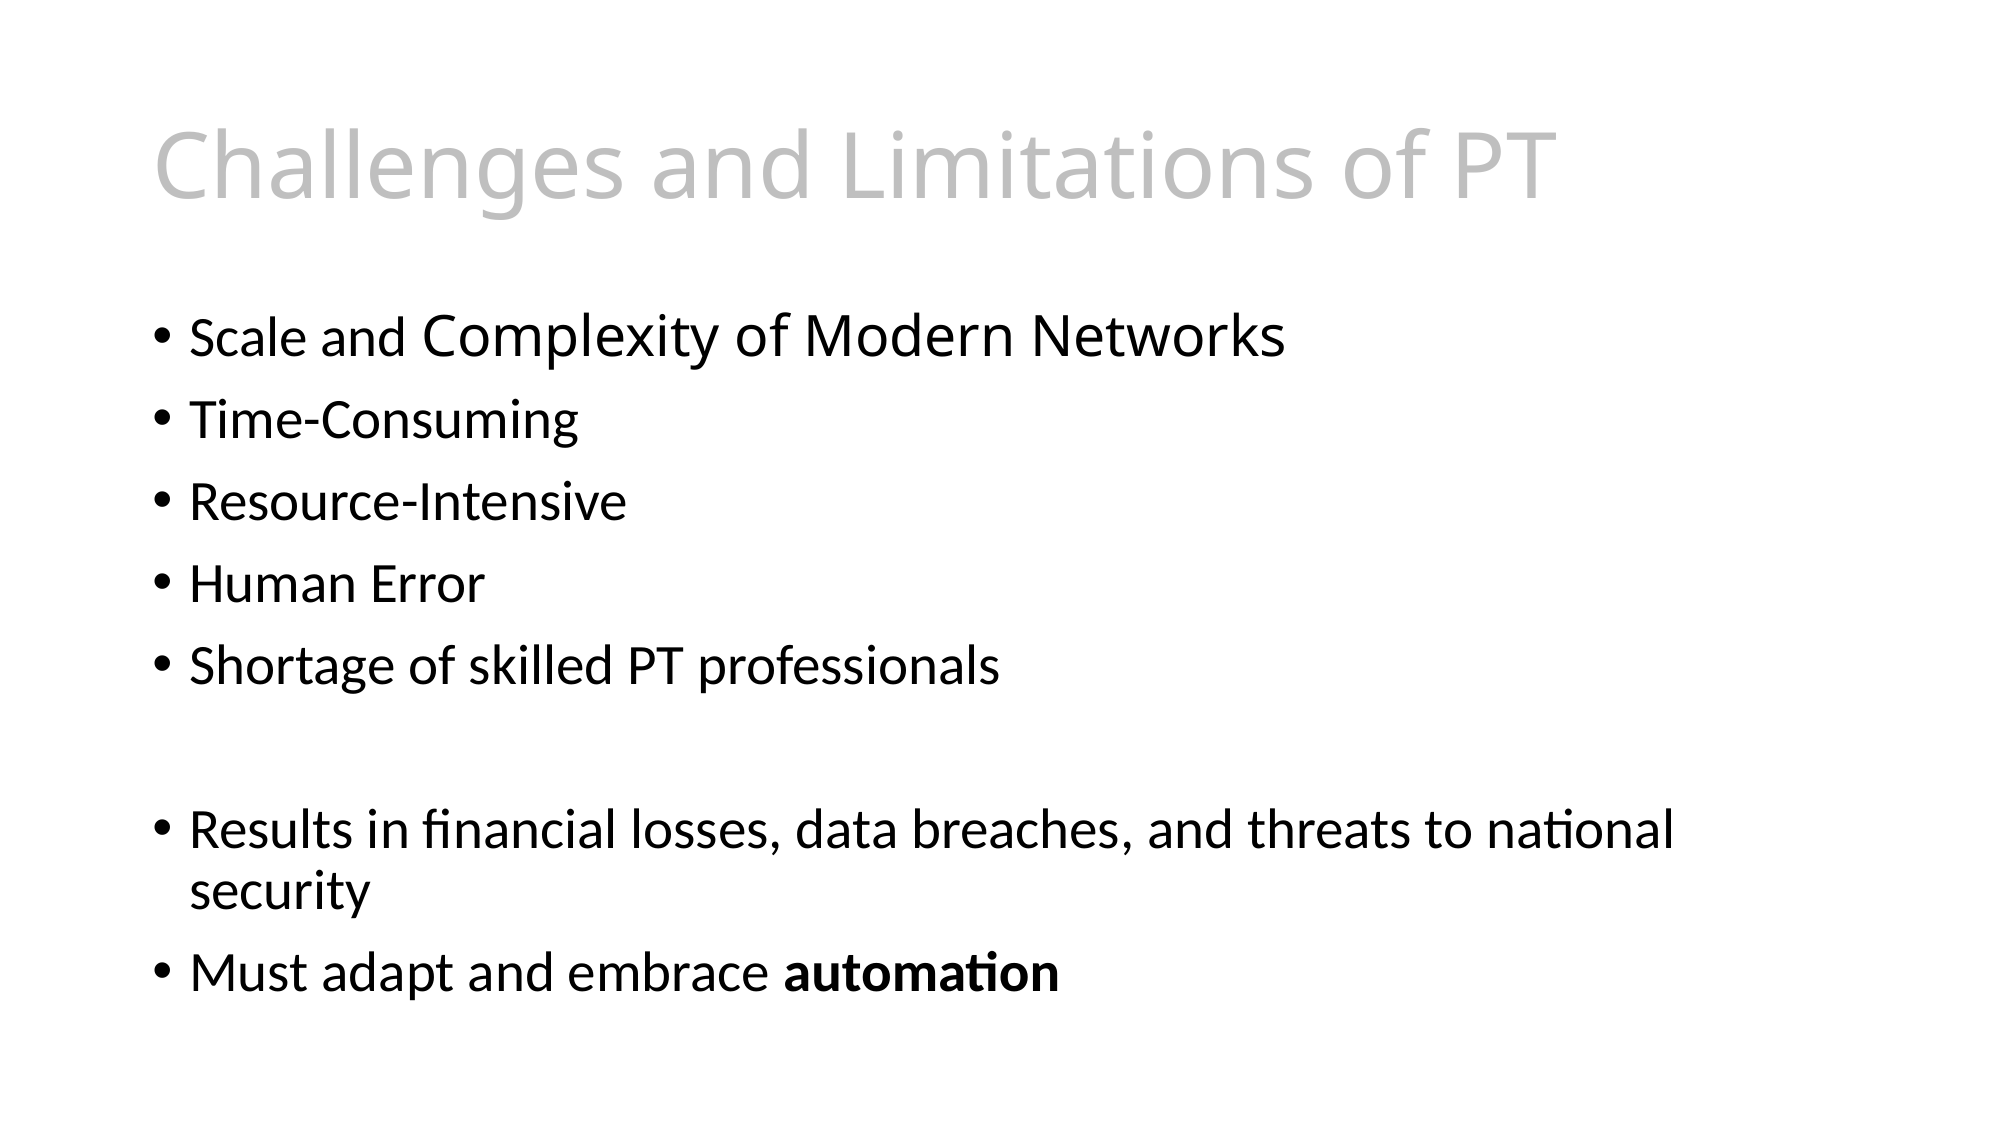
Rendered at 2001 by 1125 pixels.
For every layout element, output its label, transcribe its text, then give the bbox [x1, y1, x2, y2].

list Scale and Complexity of Modern Networks Time-Consuming Resource-Intensive Human Error Shortage of skilled PT professionals Results in financial losses, data breaches, and threats to national security Must adapt and embrace automation [137, 299, 1863, 1014]
title Challenges and Limitations of PT [137, 59, 1863, 278]
